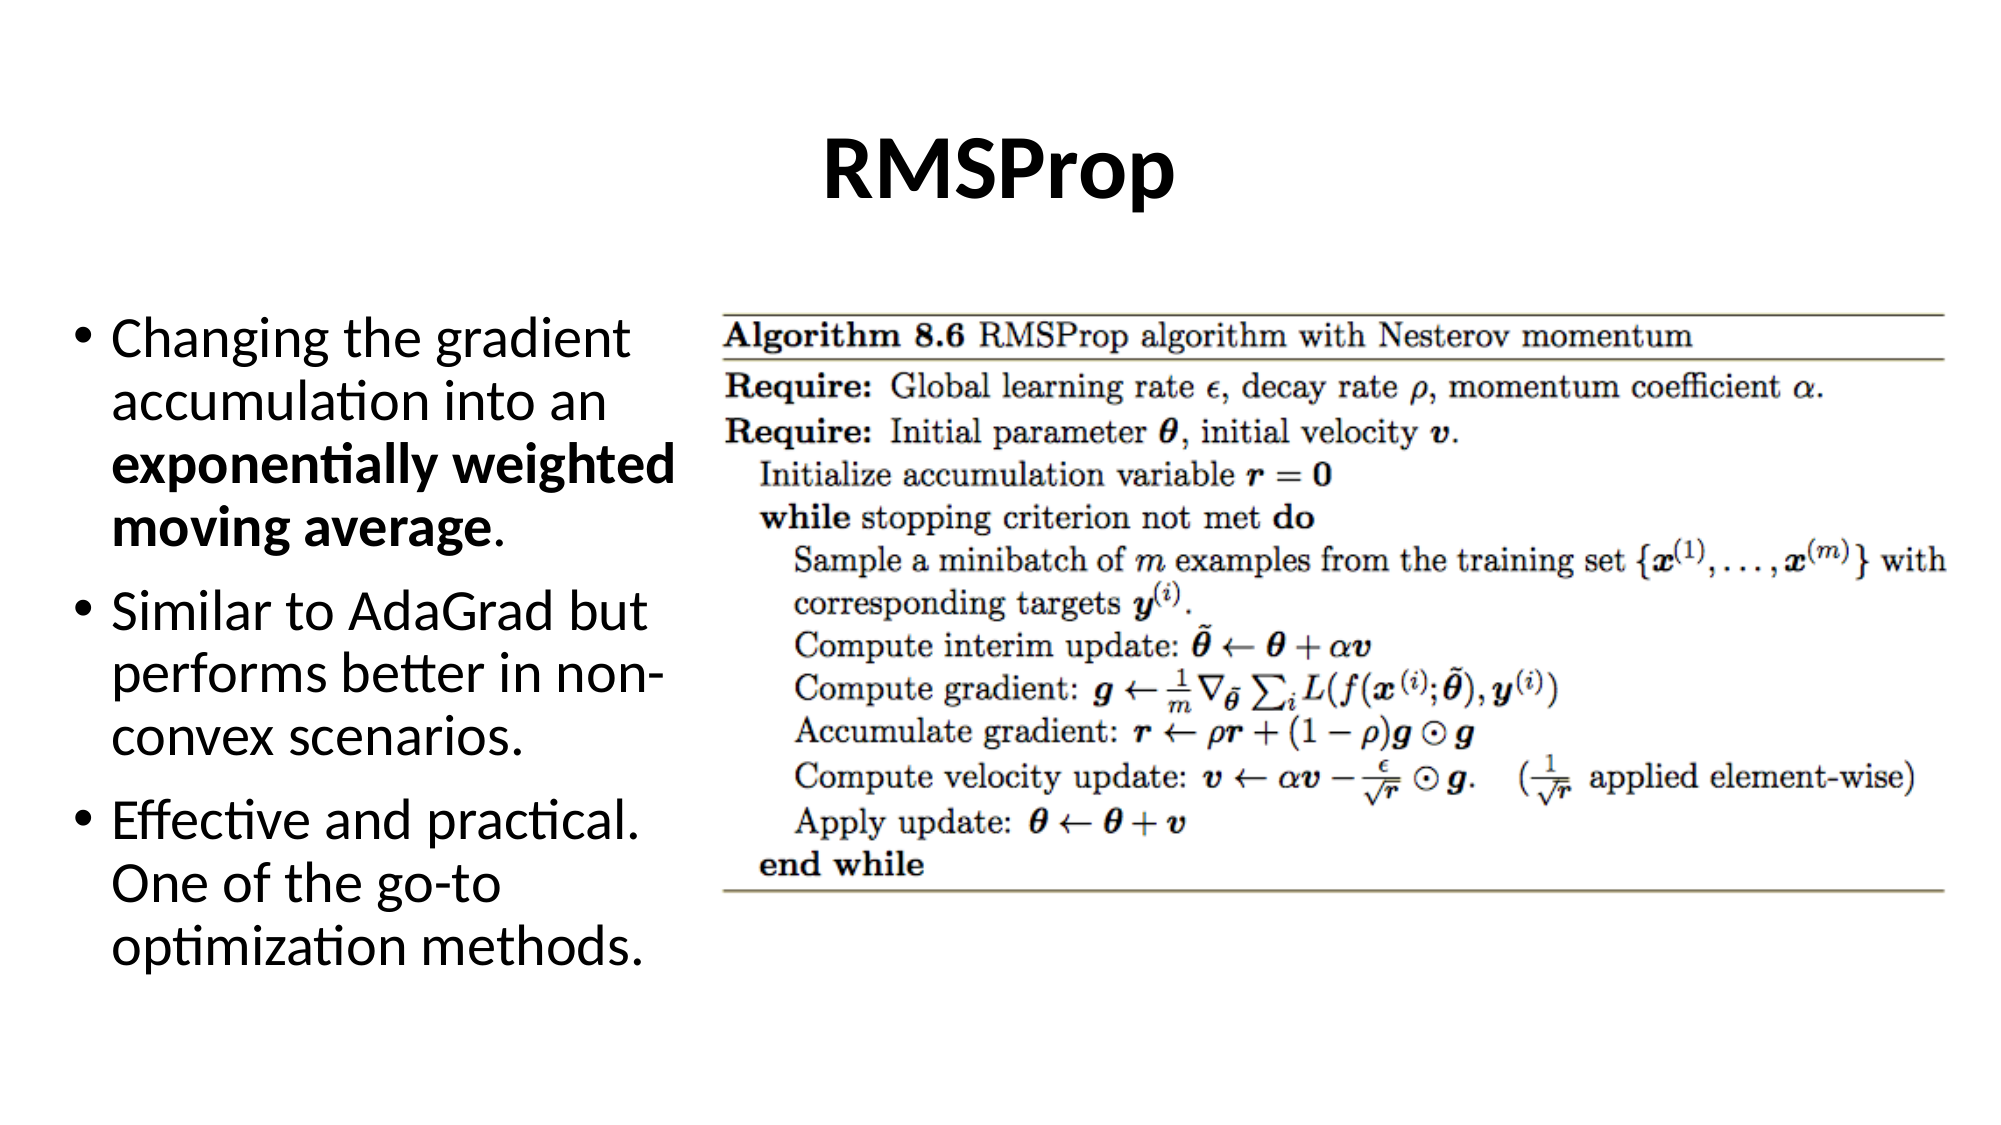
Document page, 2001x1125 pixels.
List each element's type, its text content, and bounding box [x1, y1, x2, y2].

picture [712, 299, 1961, 902]
title RMSProp [137, 59, 1863, 278]
list Changing the gradient accumulation into an exponentially weighted moving average. Similar to AdaGrad but performs better in non-convex scenarios. Eﬀective and practical. One of the go-to optimization methods. [59, 299, 741, 1014]
